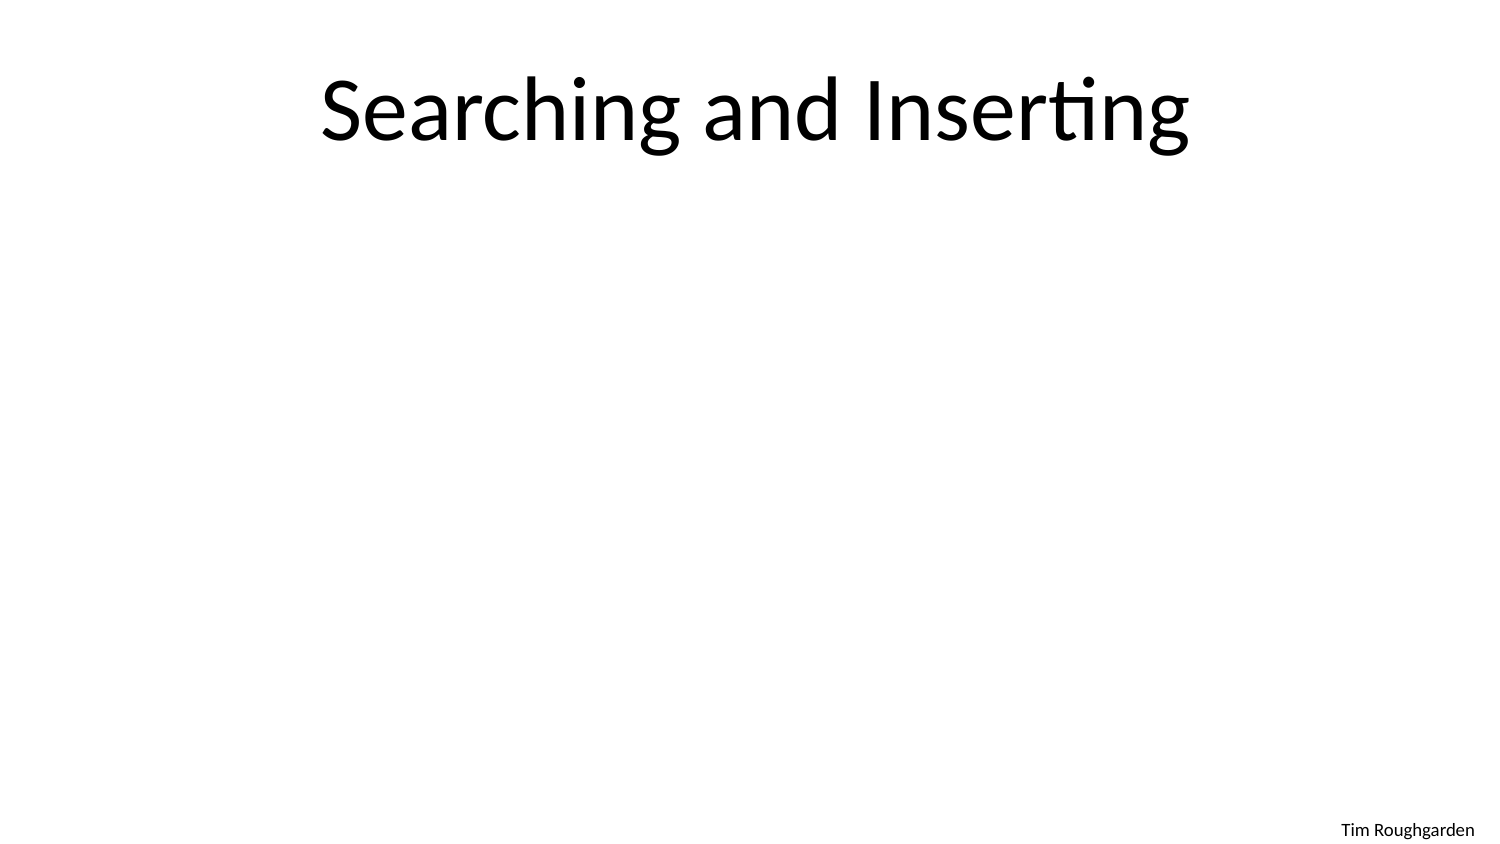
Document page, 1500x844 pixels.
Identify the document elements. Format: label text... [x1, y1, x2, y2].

title Searching and Inserting [75, 33, 1438, 175]
